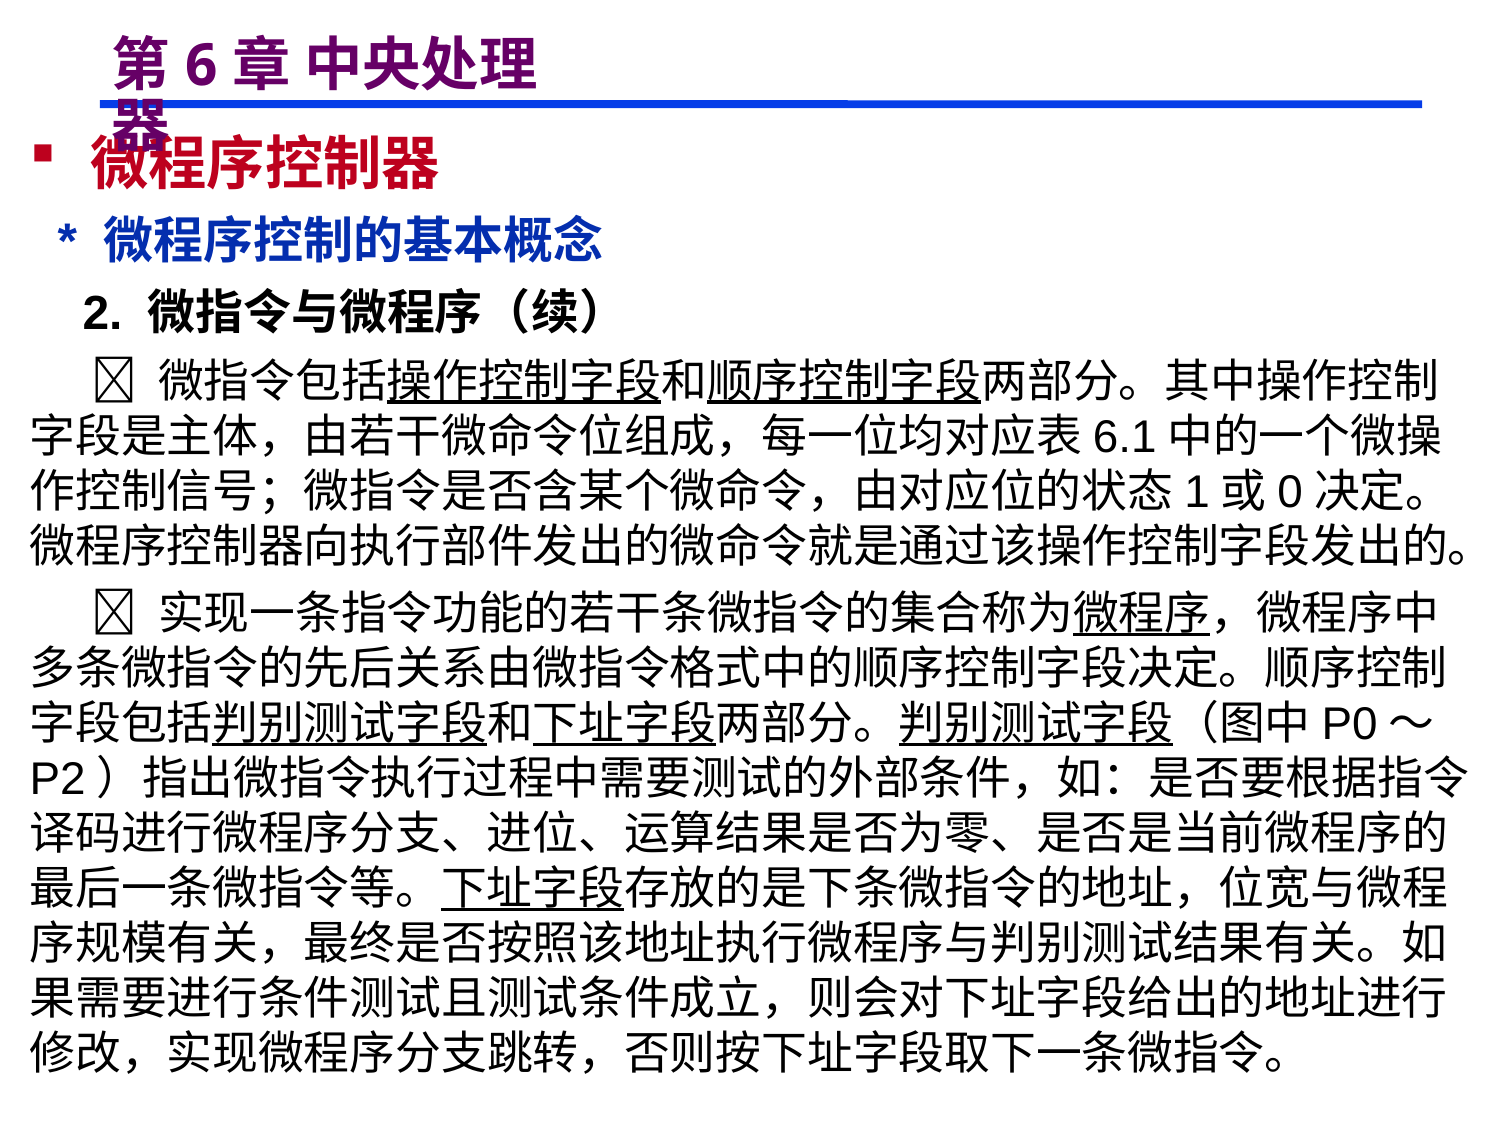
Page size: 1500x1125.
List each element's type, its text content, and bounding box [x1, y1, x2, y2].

subtitle 微程序控制器 * 微程序控制的基本概念 2. 微指令与微程序（续）  微指令包括操作控制字段和顺序控制字段两部分。其中操作控制字段是主体，由若干微命令位组成，每一位均对应表6.1中的一个微操作控制信号；微指令是否含某个微命令，由对应位的状态1或0决定。微程序控制器向执行部件发出的微命令就是通过该操作控制字段发出的。  实现一条指令功能的若干条微指令的集合称为微程序，微程序中多条微指令的先后关系由微指令格式中的顺序控制字段决定。顺序控制字段包括判别测试字段和下址字段两部分。判别测试字段（图中P0～P2）指出微指令执行过程中需要测试的外部条件，如：是否要根据指令译码进行微程序分支、进位、运算结果是否为零、是否是当前微程序的最后一条微指令等。下址字段存放的是下条微指令的地址，位宽与微程序规模有关，最终是否按照该地址执行微程序与判别测试结果有关。如果需要进行条件测试且测试条件成立，则会对下址字段给出的地址进行修改，实现微程序分支跳转，否则按下址字段取下一条微指令。 [14, 118, 1486, 1100]
title 第6章 中央处理器 [100, 32, 593, 230]
